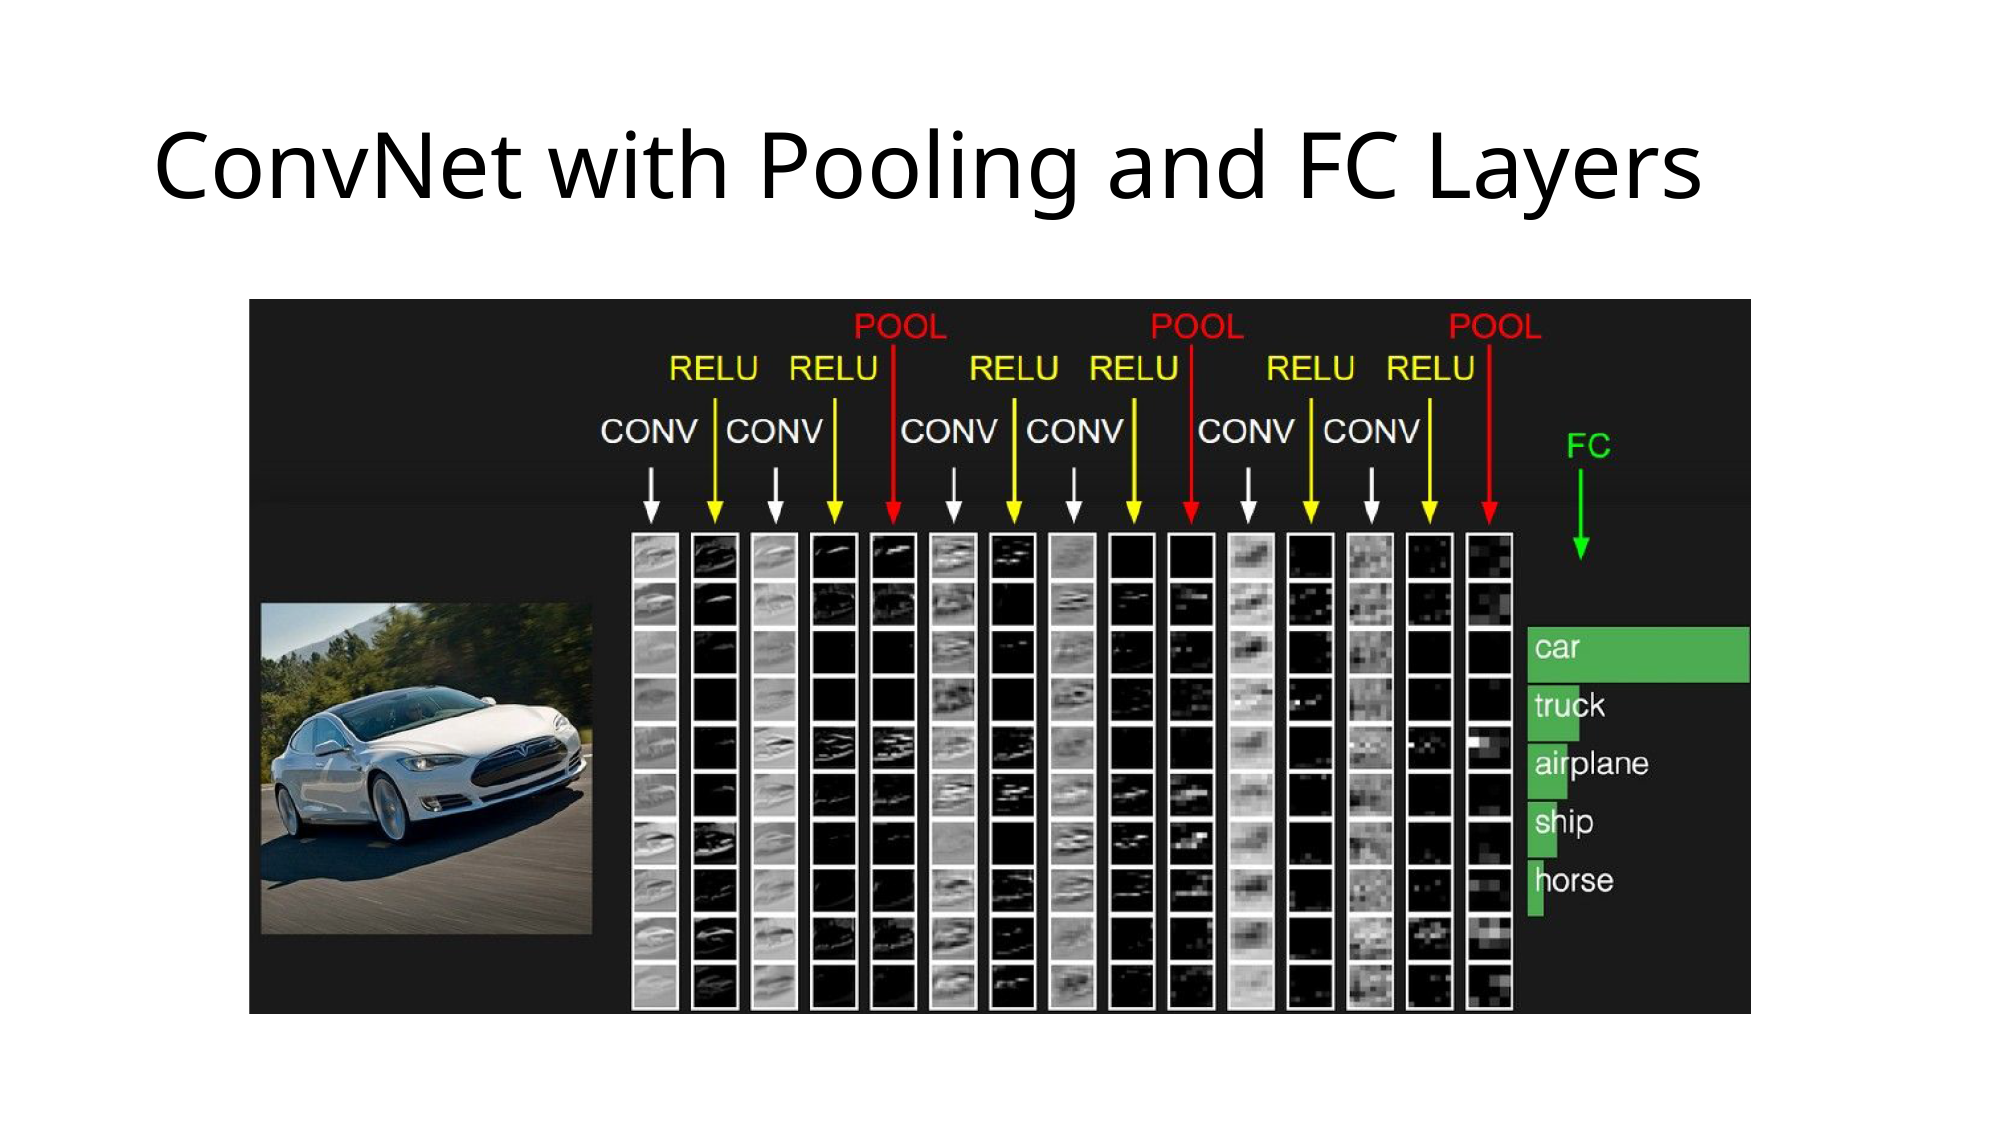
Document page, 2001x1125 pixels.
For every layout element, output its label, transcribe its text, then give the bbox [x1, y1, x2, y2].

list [249, 299, 1751, 1014]
title ConvNet with Pooling and FC Layers [137, 59, 1863, 278]
